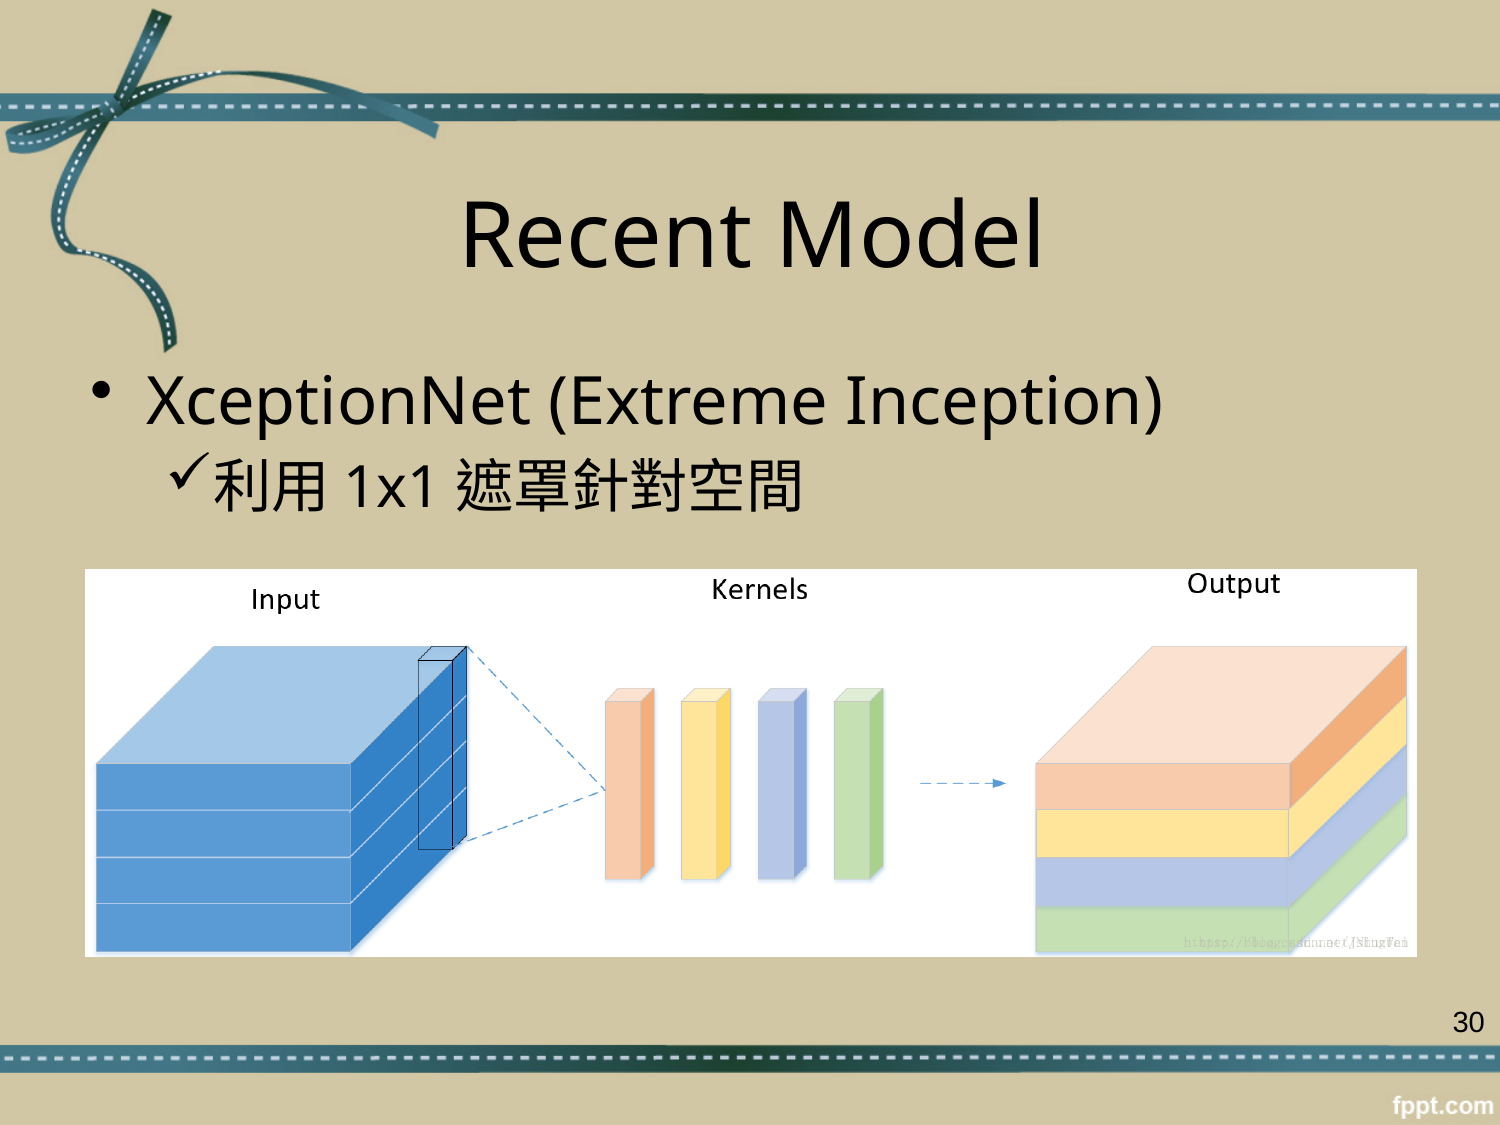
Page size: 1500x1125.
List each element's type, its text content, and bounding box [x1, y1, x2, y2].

slide_number 30 [1149, 995, 1500, 1074]
list XceptionNet (Extreme Inception) 利用1x1遮罩針對空間 [75, 349, 1428, 1035]
title Recent Model [77, 137, 1428, 325]
picture [85, 569, 1417, 957]
picture [0, 0, 1500, 1125]
